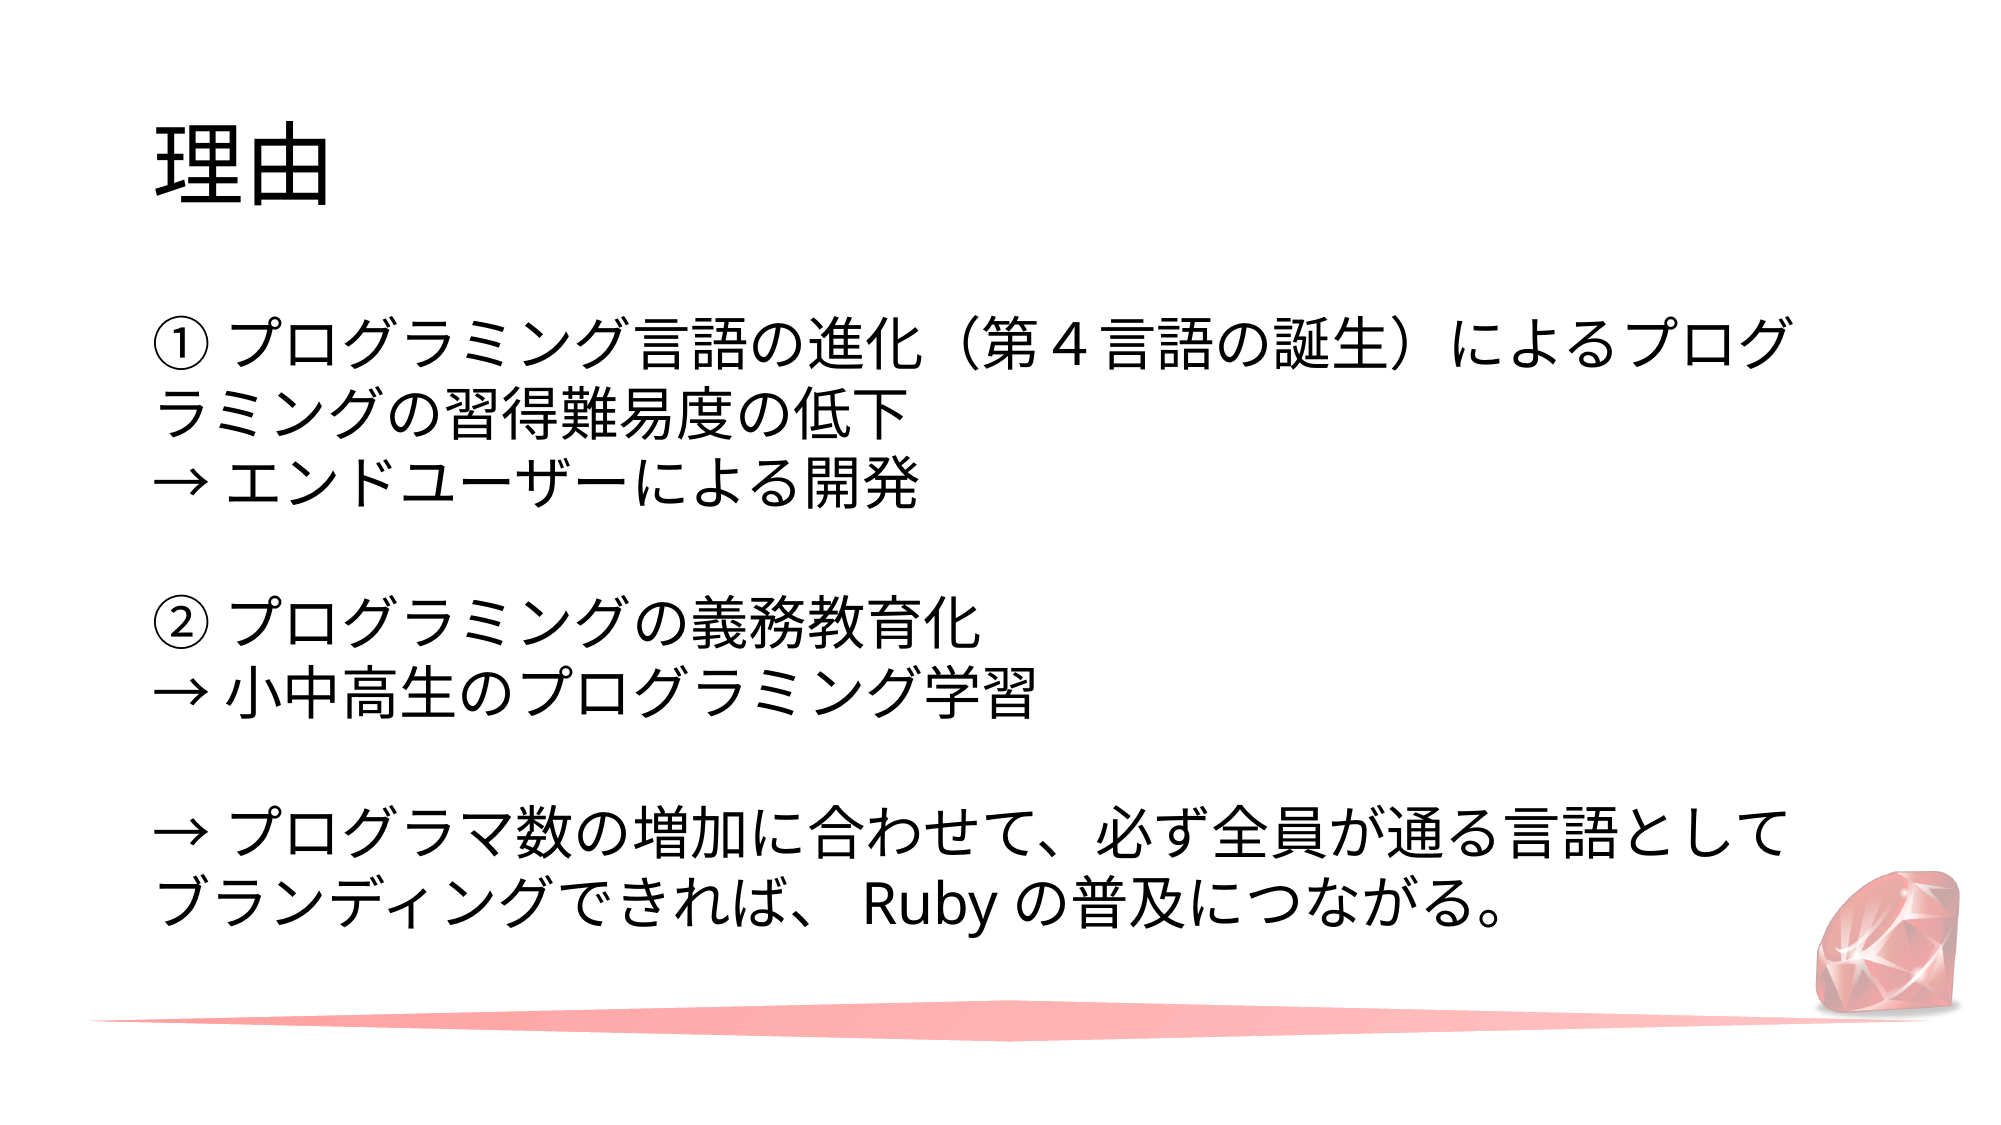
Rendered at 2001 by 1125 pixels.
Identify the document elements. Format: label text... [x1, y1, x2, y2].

list ①プログラミング言語の進化（第４言語の誕生）によるプログラミングの習得難易度の低下 →エンドユーザーによる開発 ②プログラミングの義務教育化 →小中高生のプログラミング学習 →プログラマ数の増加に合わせて、必ず全員が通る言語としてブランディングできれば、Rubyの普及につながる。 [137, 299, 1863, 1014]
title 理由 [137, 59, 1863, 278]
